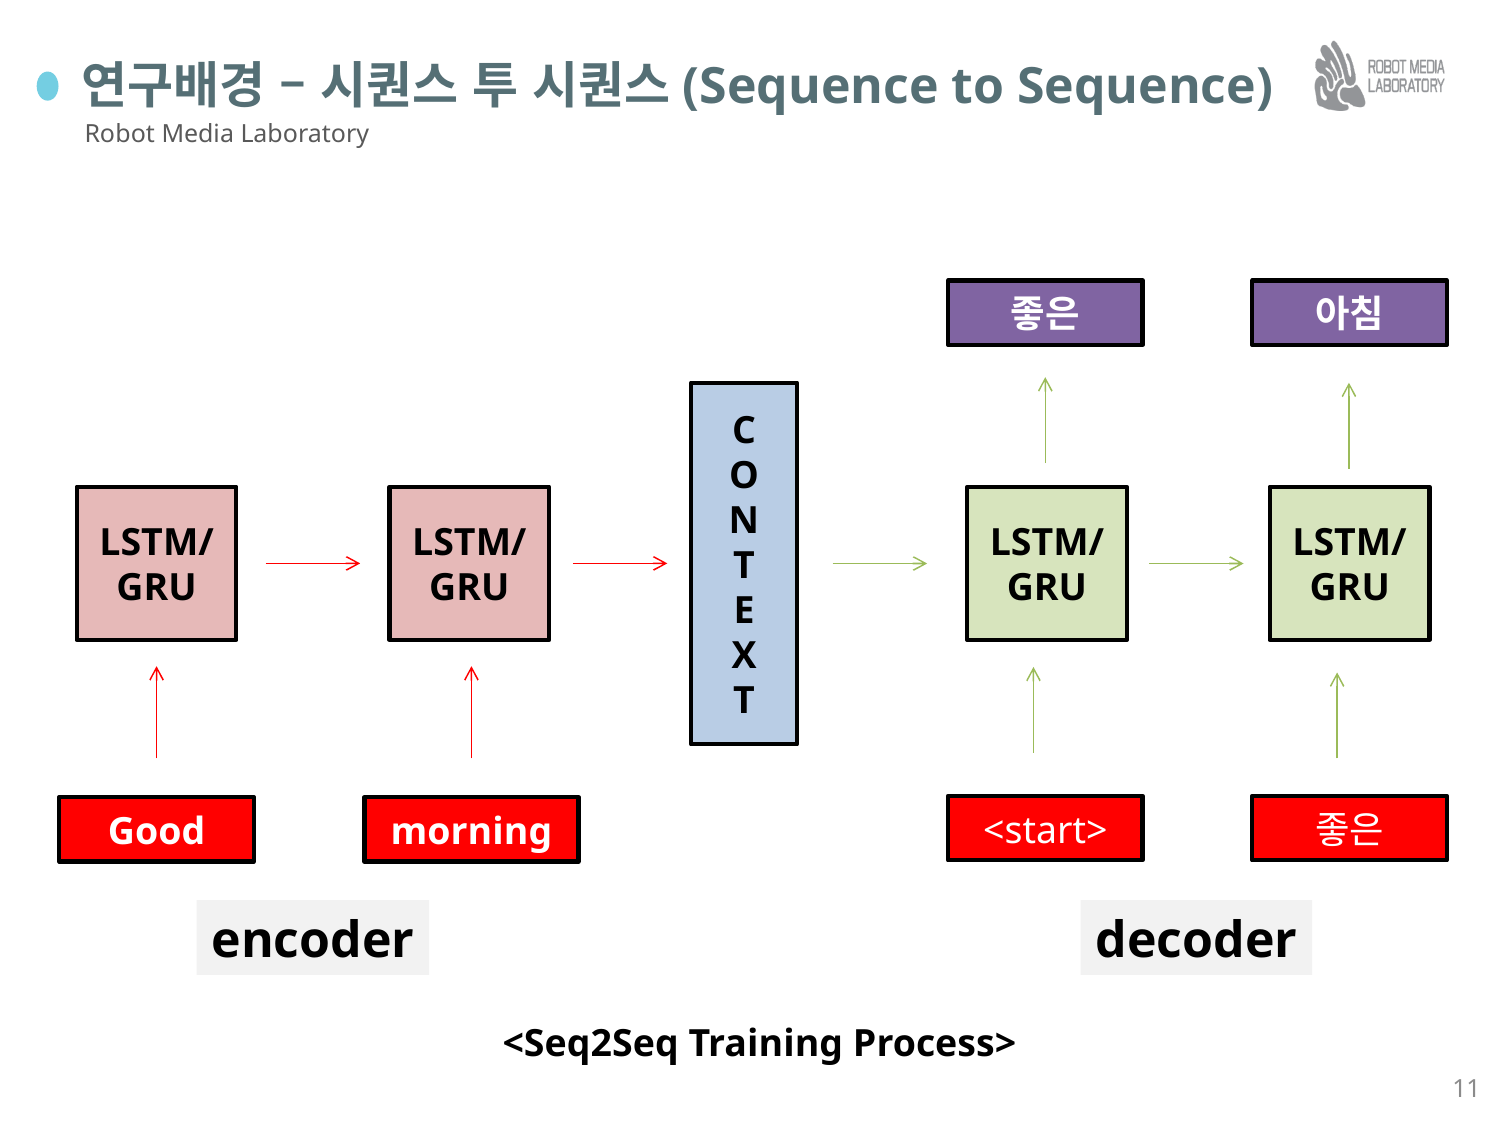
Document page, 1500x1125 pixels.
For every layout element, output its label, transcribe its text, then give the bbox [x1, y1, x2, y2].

text_box morning [362, 795, 581, 864]
text_box <start> [946, 794, 1145, 862]
text_box decoder [1080, 900, 1313, 975]
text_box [36, 45, 981, 154]
text_box LSTM/GRU [965, 485, 1129, 642]
text_box LSTM/GRU [387, 485, 551, 642]
text_box Good [57, 795, 256, 864]
text_box <Seq2Seq Training Process> [487, 1011, 1032, 1072]
text_box 아침 [1250, 278, 1449, 347]
picture [1307, 34, 1451, 119]
text_box encoder [196, 900, 430, 975]
text_box 좋은 [946, 278, 1145, 347]
text_box 좋은 [1250, 794, 1449, 862]
text_box LSTM/GRU [1268, 485, 1432, 642]
text_box LSTM/GRU [75, 485, 238, 642]
text_box C O N T E X T [689, 381, 799, 746]
slide_number 11 [1145, 1059, 1496, 1120]
